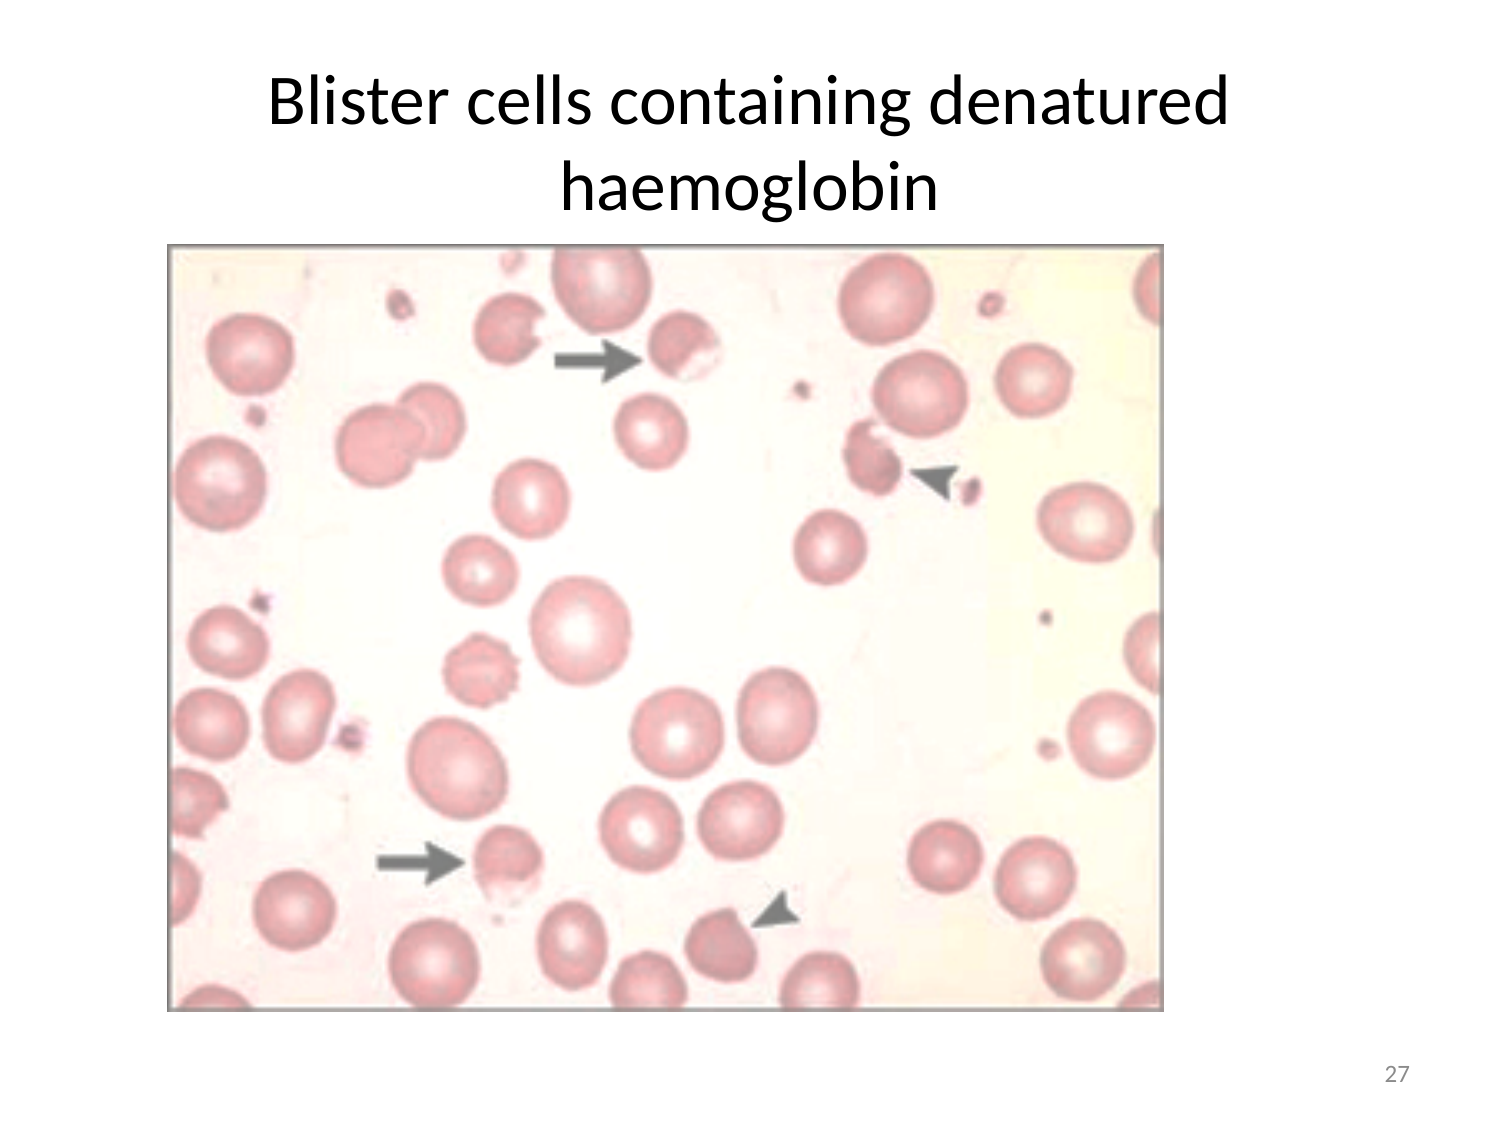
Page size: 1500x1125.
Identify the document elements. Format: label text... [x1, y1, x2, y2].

title Blister cells containing denatured haemoglobin [75, 45, 1425, 233]
slide_number 27 [1074, 1042, 1425, 1103]
picture [166, 243, 1164, 1012]
